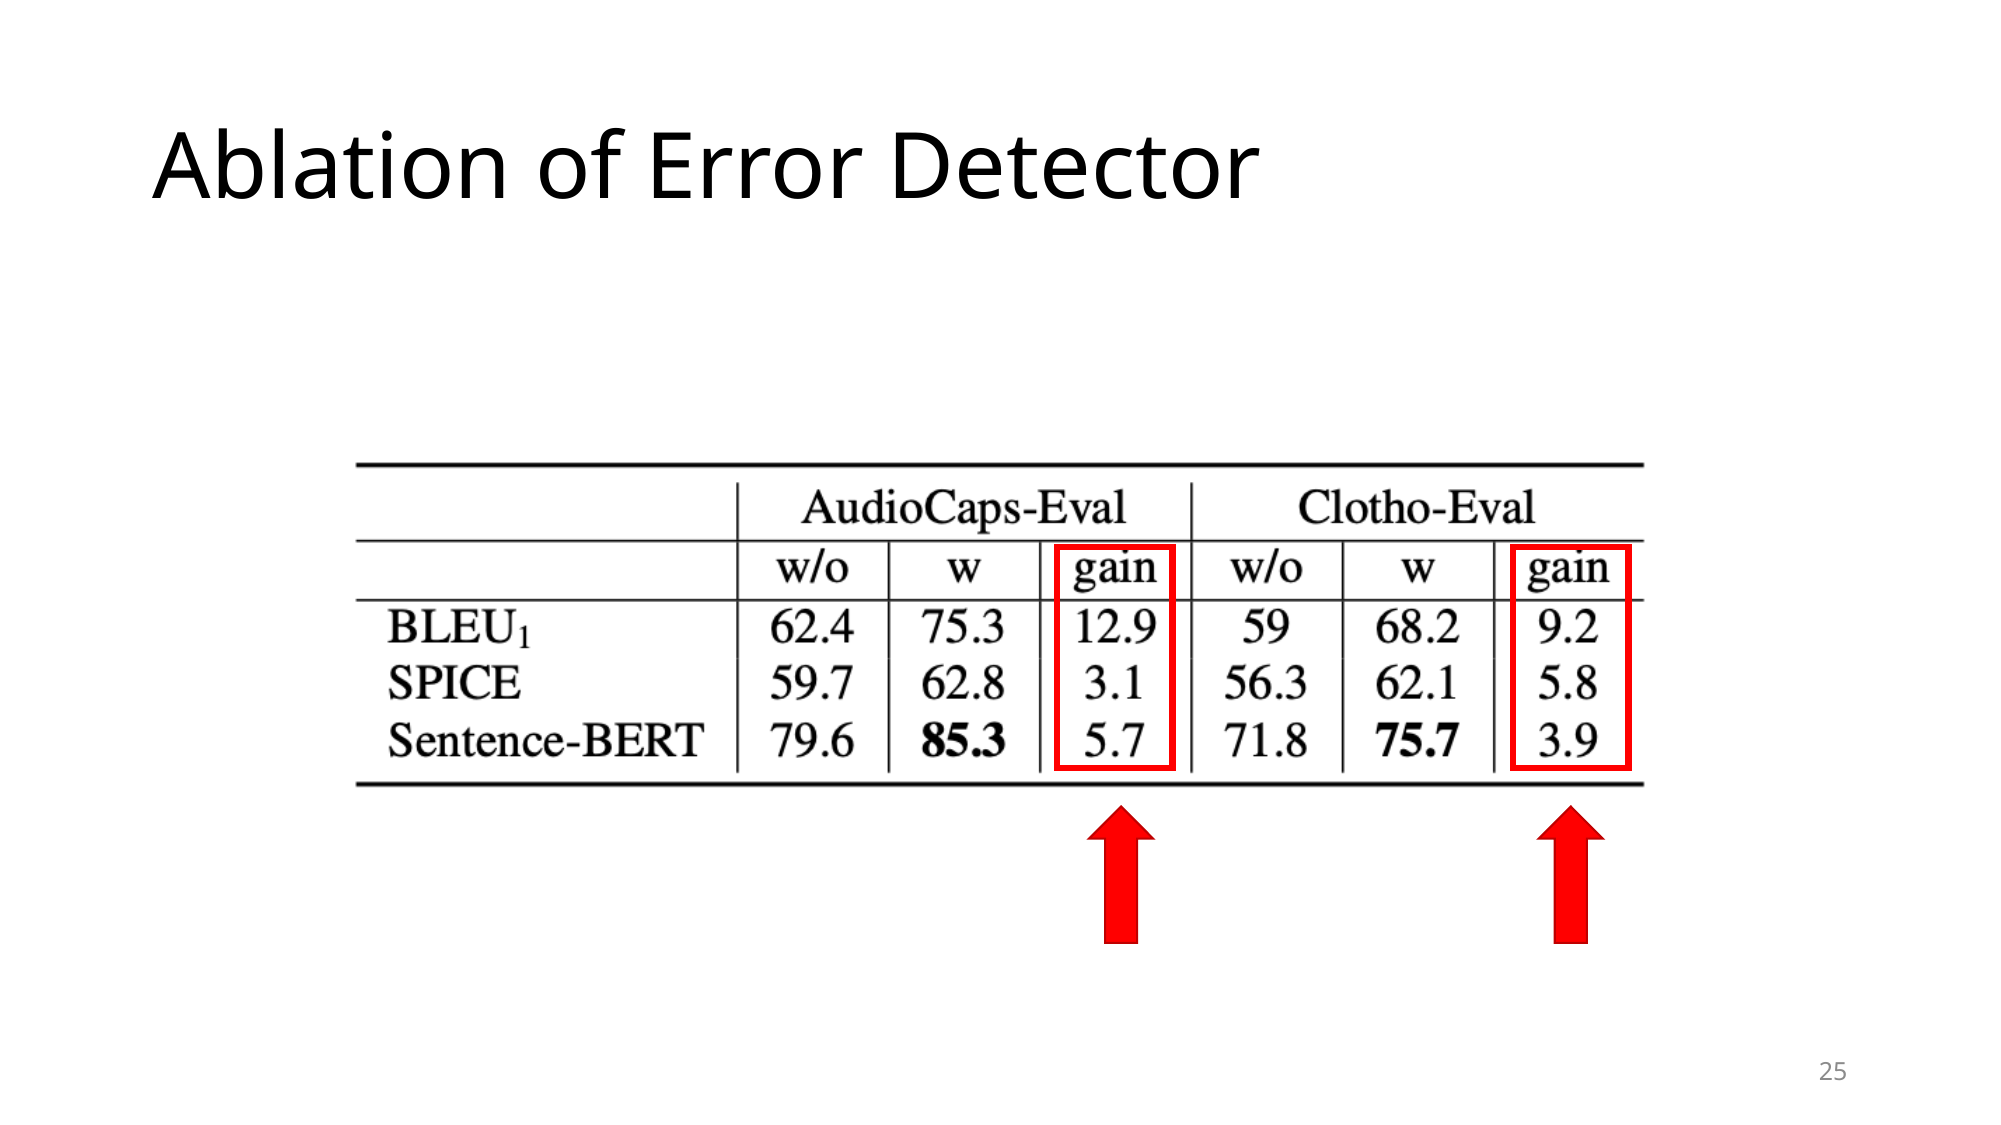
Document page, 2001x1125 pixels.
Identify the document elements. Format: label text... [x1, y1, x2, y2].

text_box [1086, 805, 1156, 944]
title Ablation of Error Detector [137, 59, 1863, 278]
text_box [1536, 805, 1606, 944]
picture [354, 453, 1646, 793]
slide_number 25 [1412, 1042, 1863, 1103]
